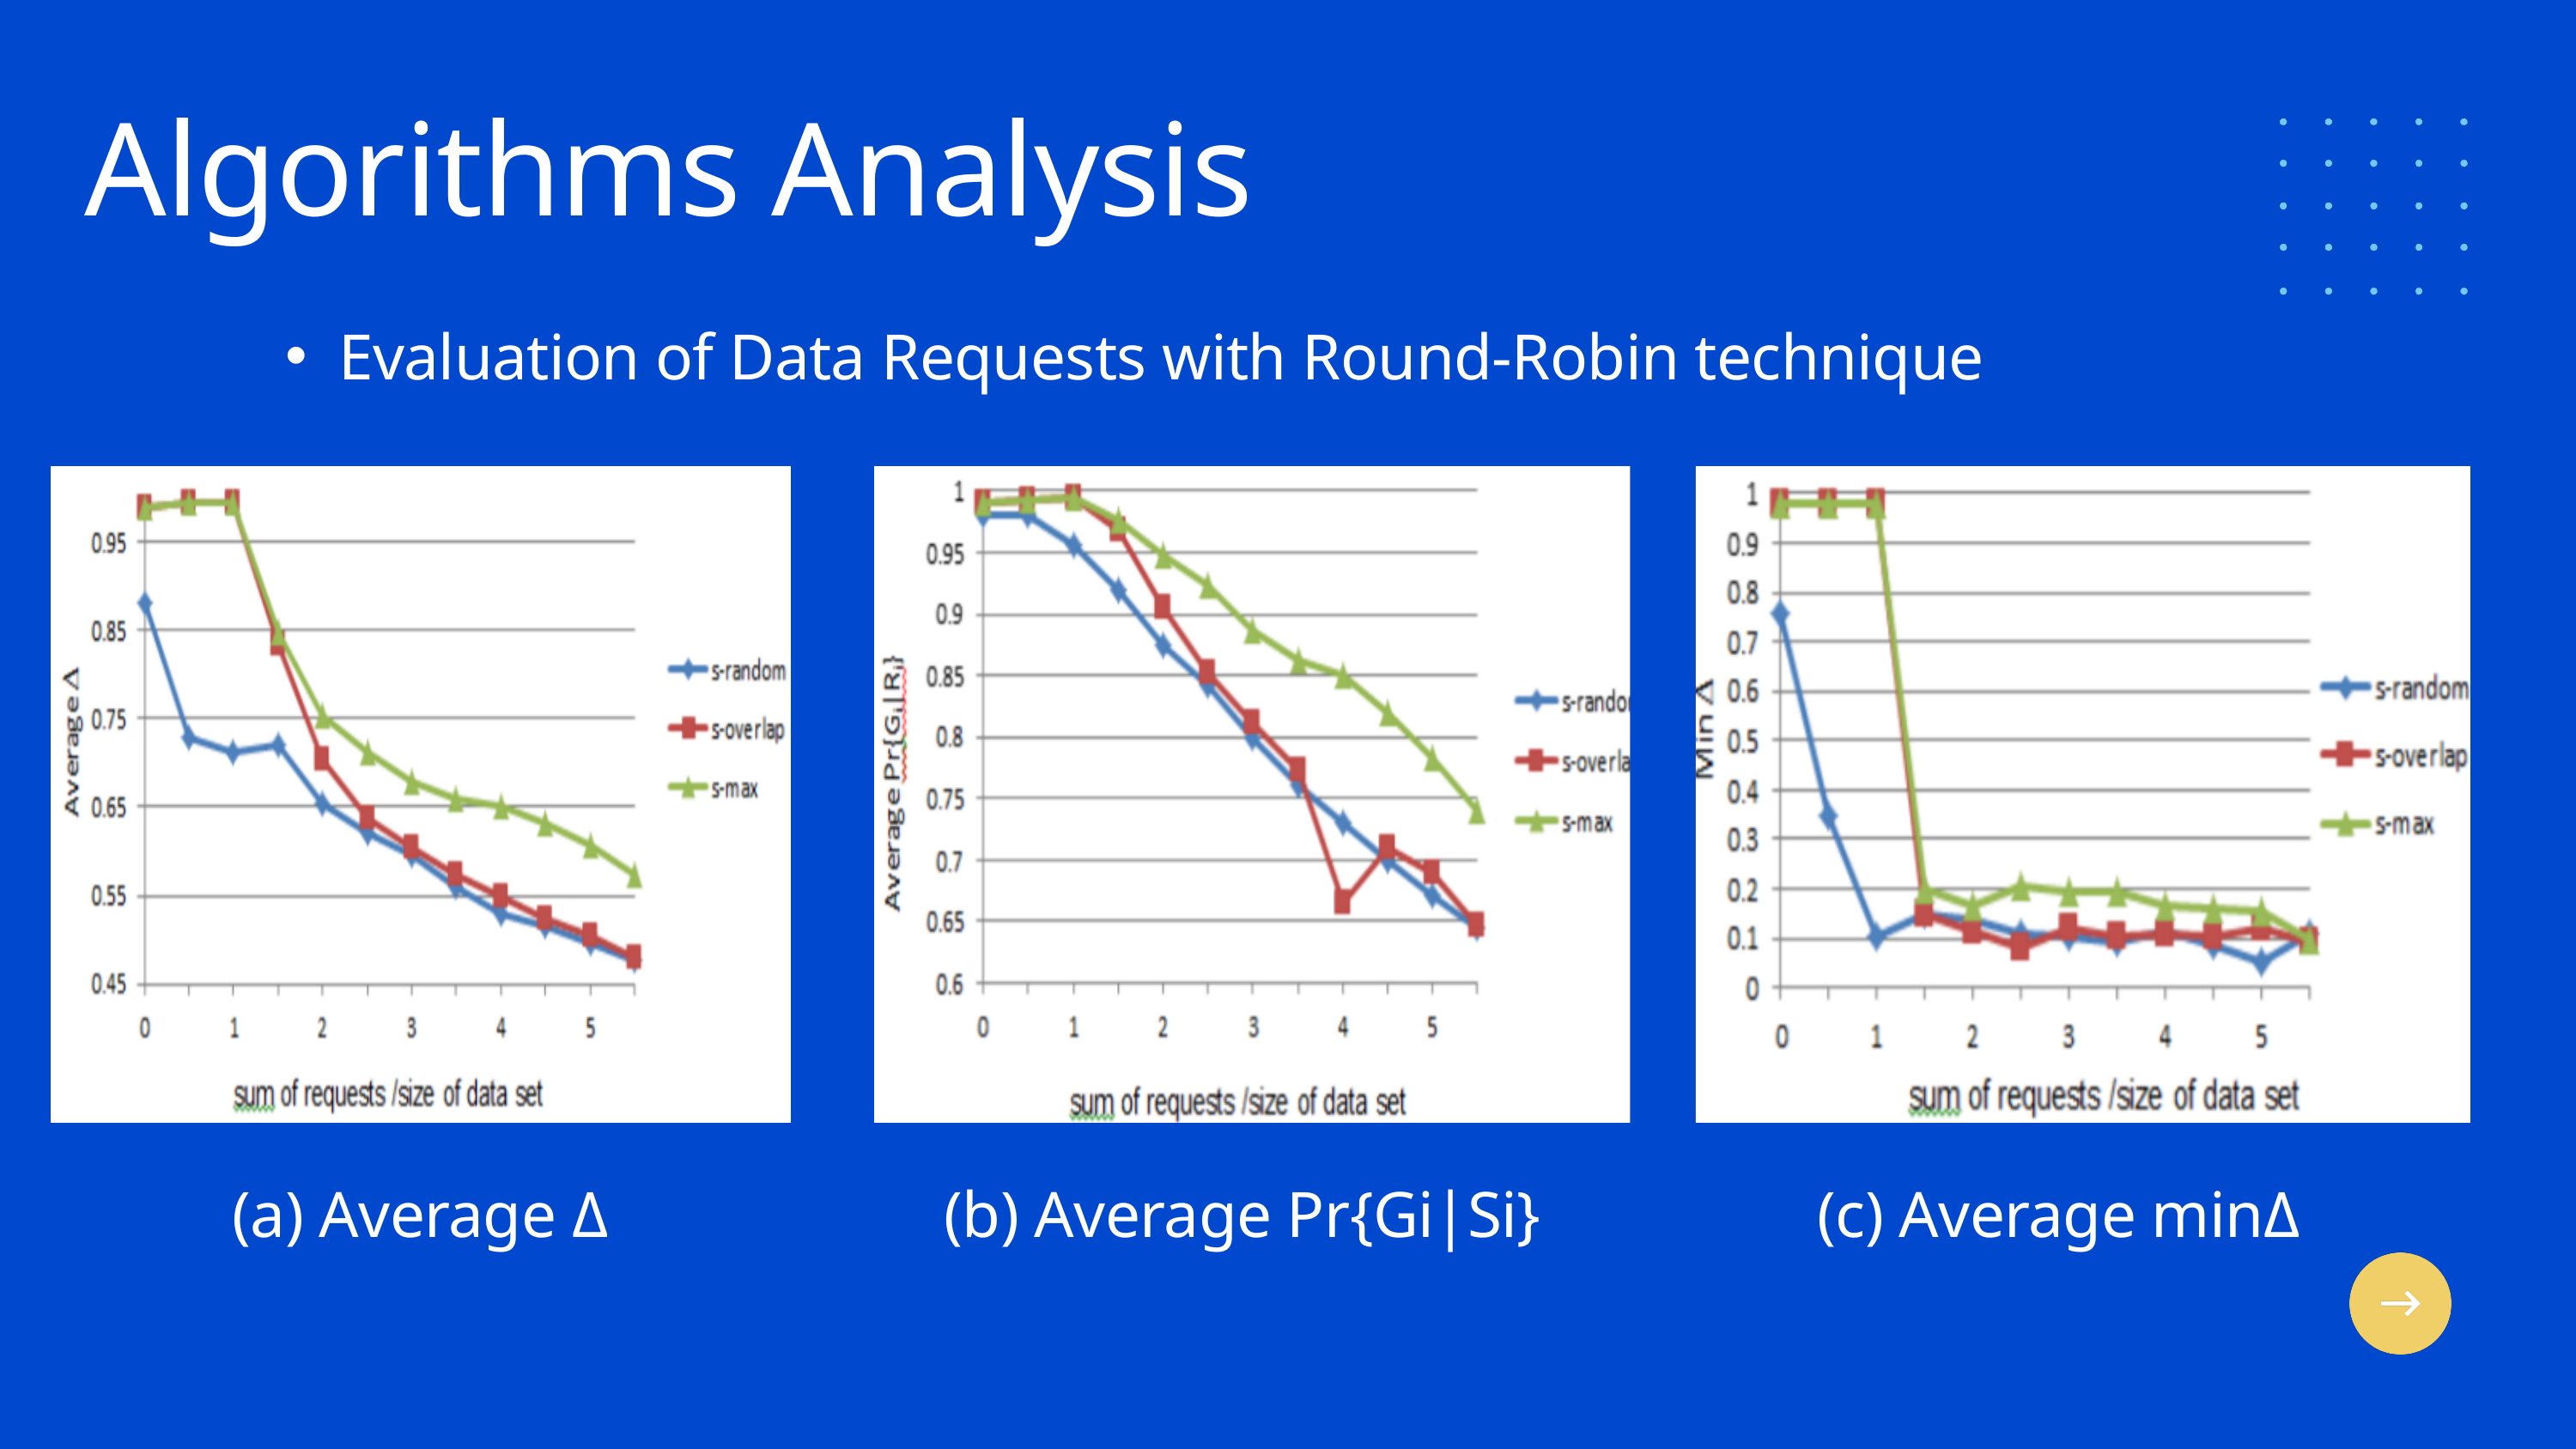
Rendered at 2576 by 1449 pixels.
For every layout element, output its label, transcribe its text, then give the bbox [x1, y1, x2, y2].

text_box (a) Average Δ [232, 1180, 675, 1251]
text_box Evaluation of Data Requests with Round-Robin technique [232, 324, 2019, 393]
text_box (c) Average minΔ [1817, 1180, 2349, 1251]
picture [51, 465, 791, 1123]
picture [2275, 114, 2471, 297]
picture [873, 465, 1631, 1123]
text_box Algorithms Analysis [84, 100, 1328, 242]
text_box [2349, 1252, 2452, 1355]
text_box (b) Average Pr{Gi|Si} [944, 1180, 1566, 1251]
picture [1695, 465, 2471, 1123]
